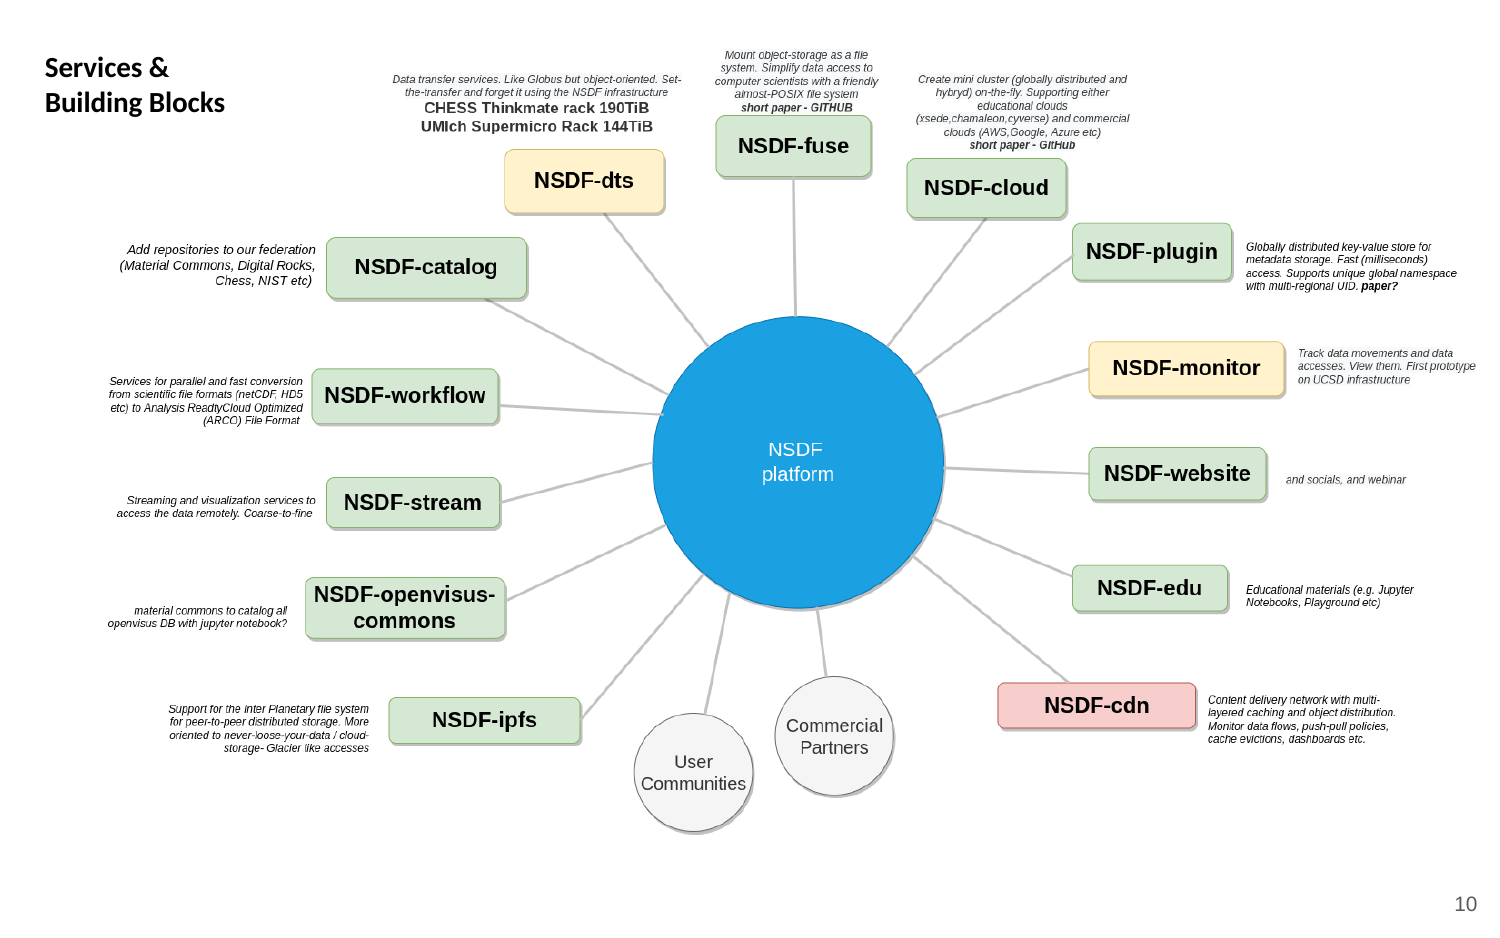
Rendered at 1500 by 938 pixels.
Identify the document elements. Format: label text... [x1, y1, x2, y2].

title Services & Building Blocks [29, 33, 1471, 134]
picture [87, 41, 1490, 836]
slide_number ‹#› [1402, 867, 1493, 938]
